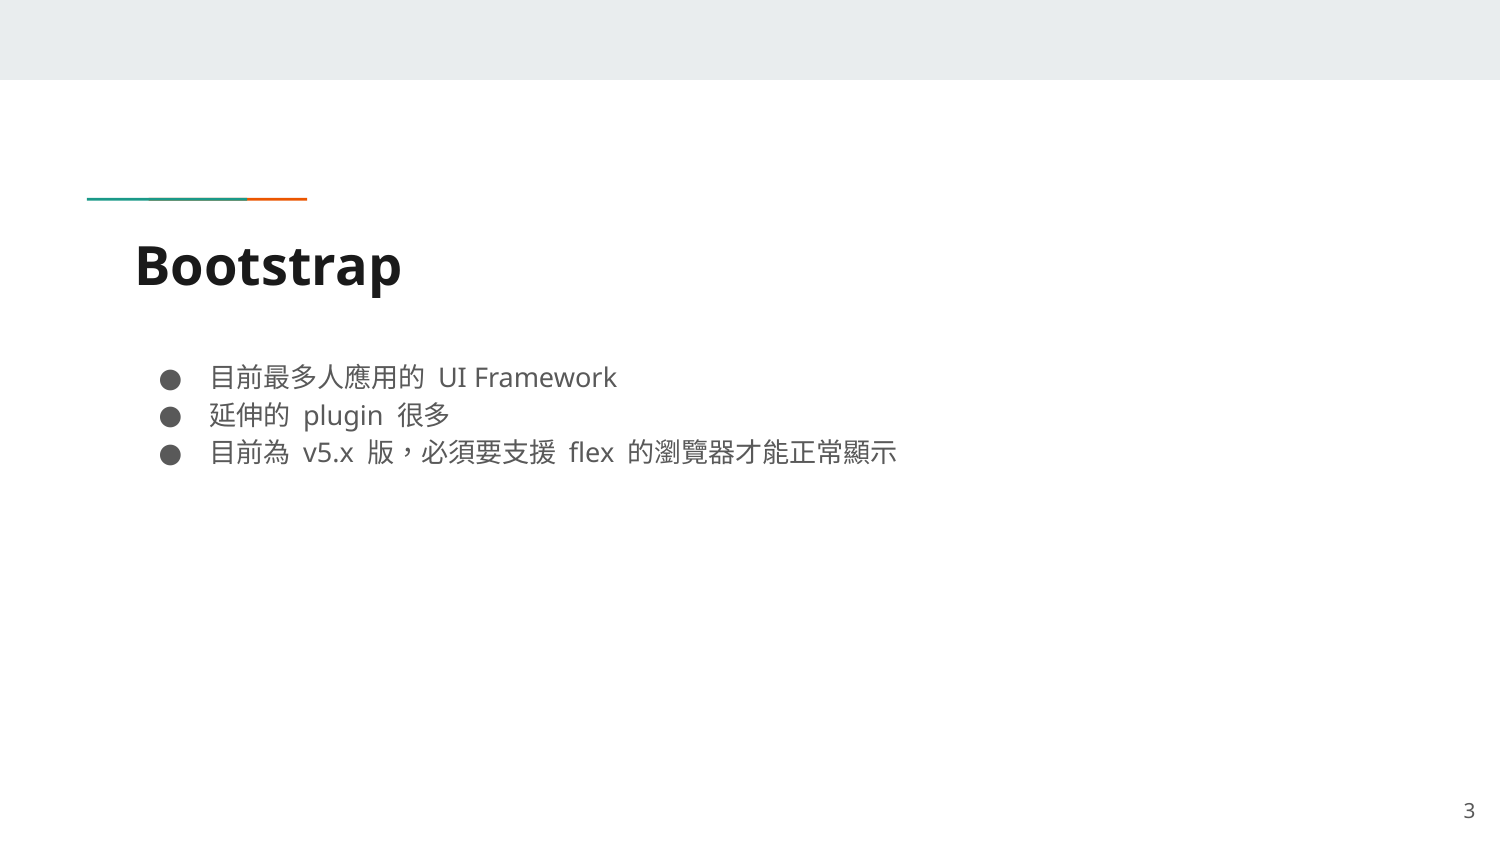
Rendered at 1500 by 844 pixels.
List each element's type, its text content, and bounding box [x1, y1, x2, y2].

title Bootstrap [119, 216, 1381, 305]
list 目前最多人應用的 UI Framework 延伸的 plugin 很多 目前為 v5.x 版，必須要支援 flex 的瀏覽器才能正常顯示 [119, 341, 1381, 712]
slide_number ‹#› [1400, 779, 1491, 844]
